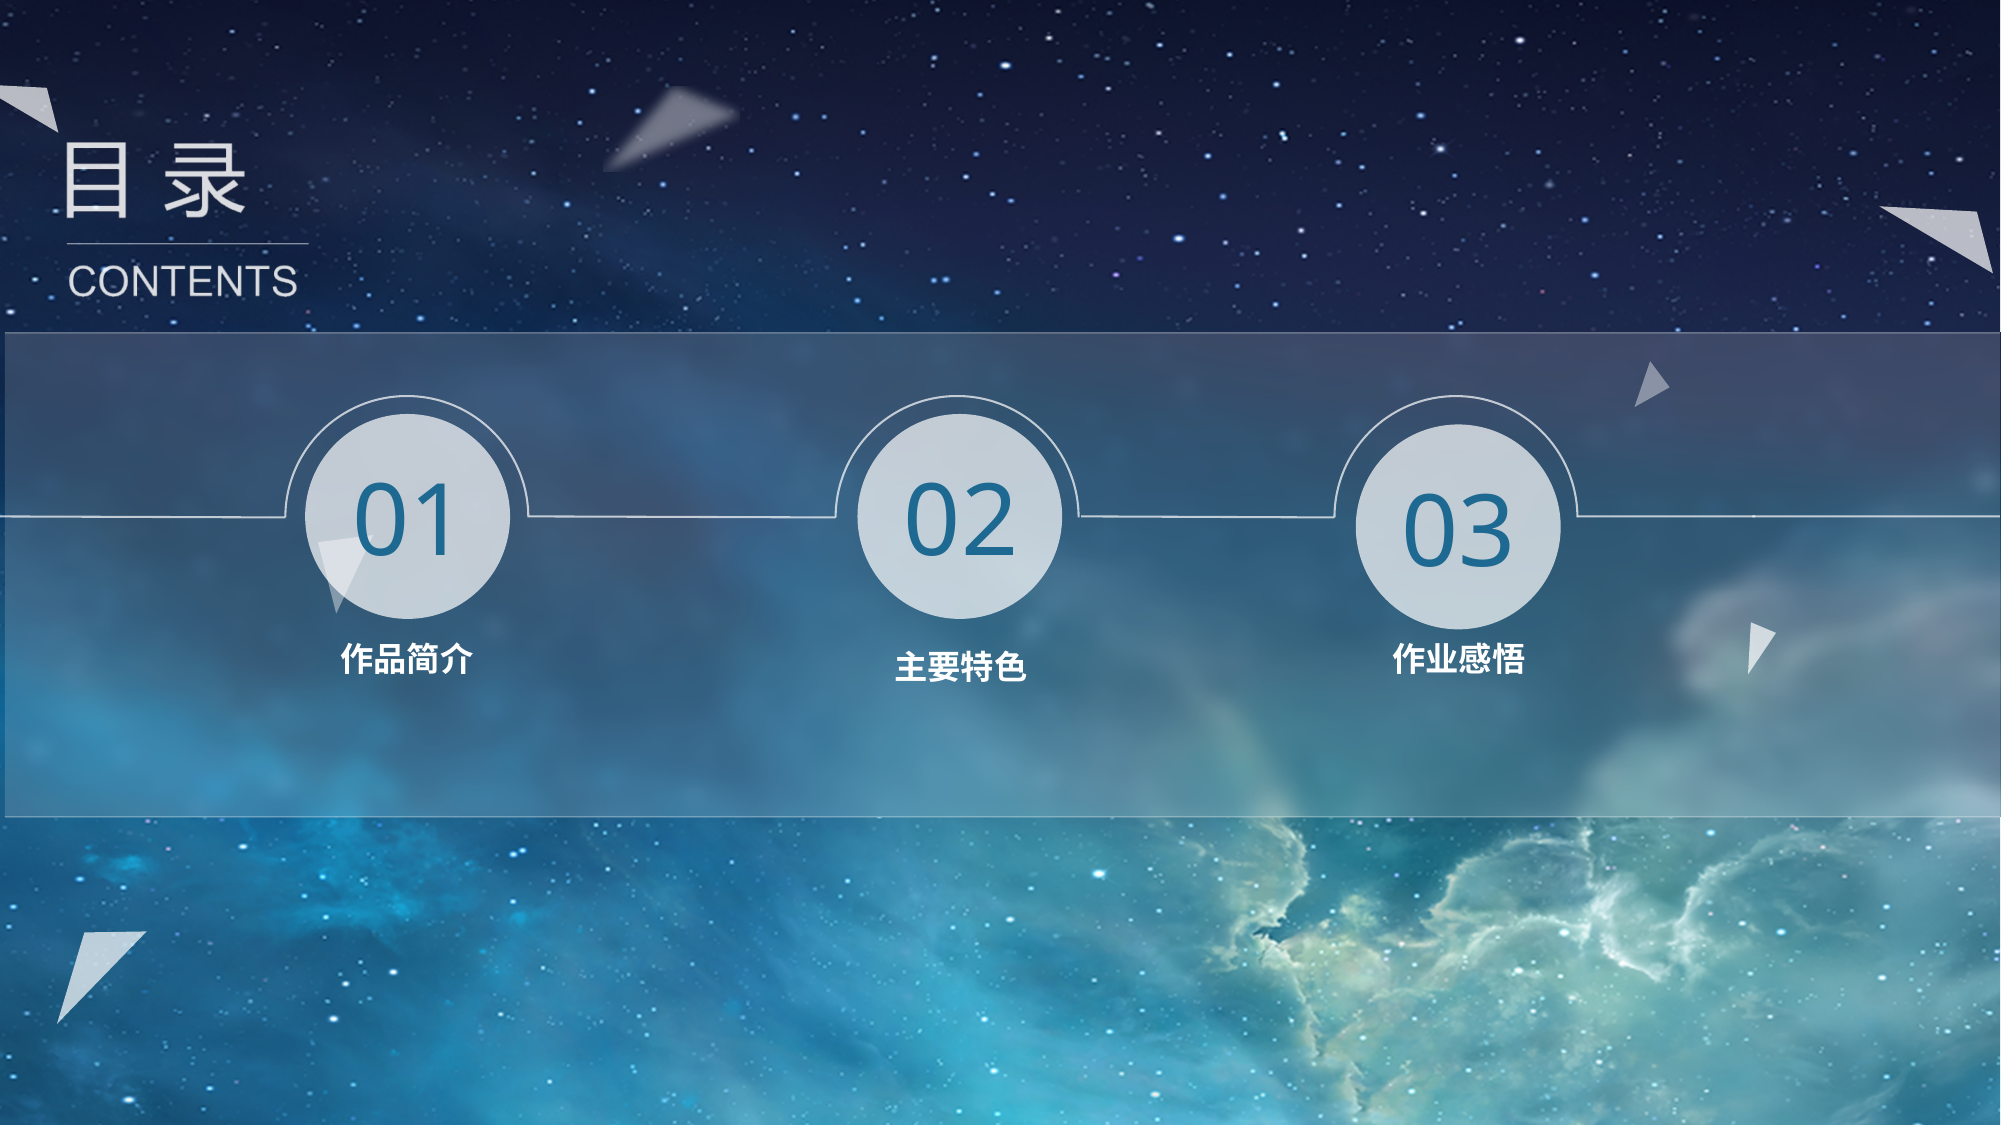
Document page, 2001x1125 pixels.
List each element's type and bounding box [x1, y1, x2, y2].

picture [4, 101, 337, 333]
text_box [304, 413, 511, 620]
text_box [0, 77, 2000, 1028]
picture [0, 0, 2001, 1125]
text_box [1355, 424, 1561, 630]
text_box [857, 413, 1063, 620]
